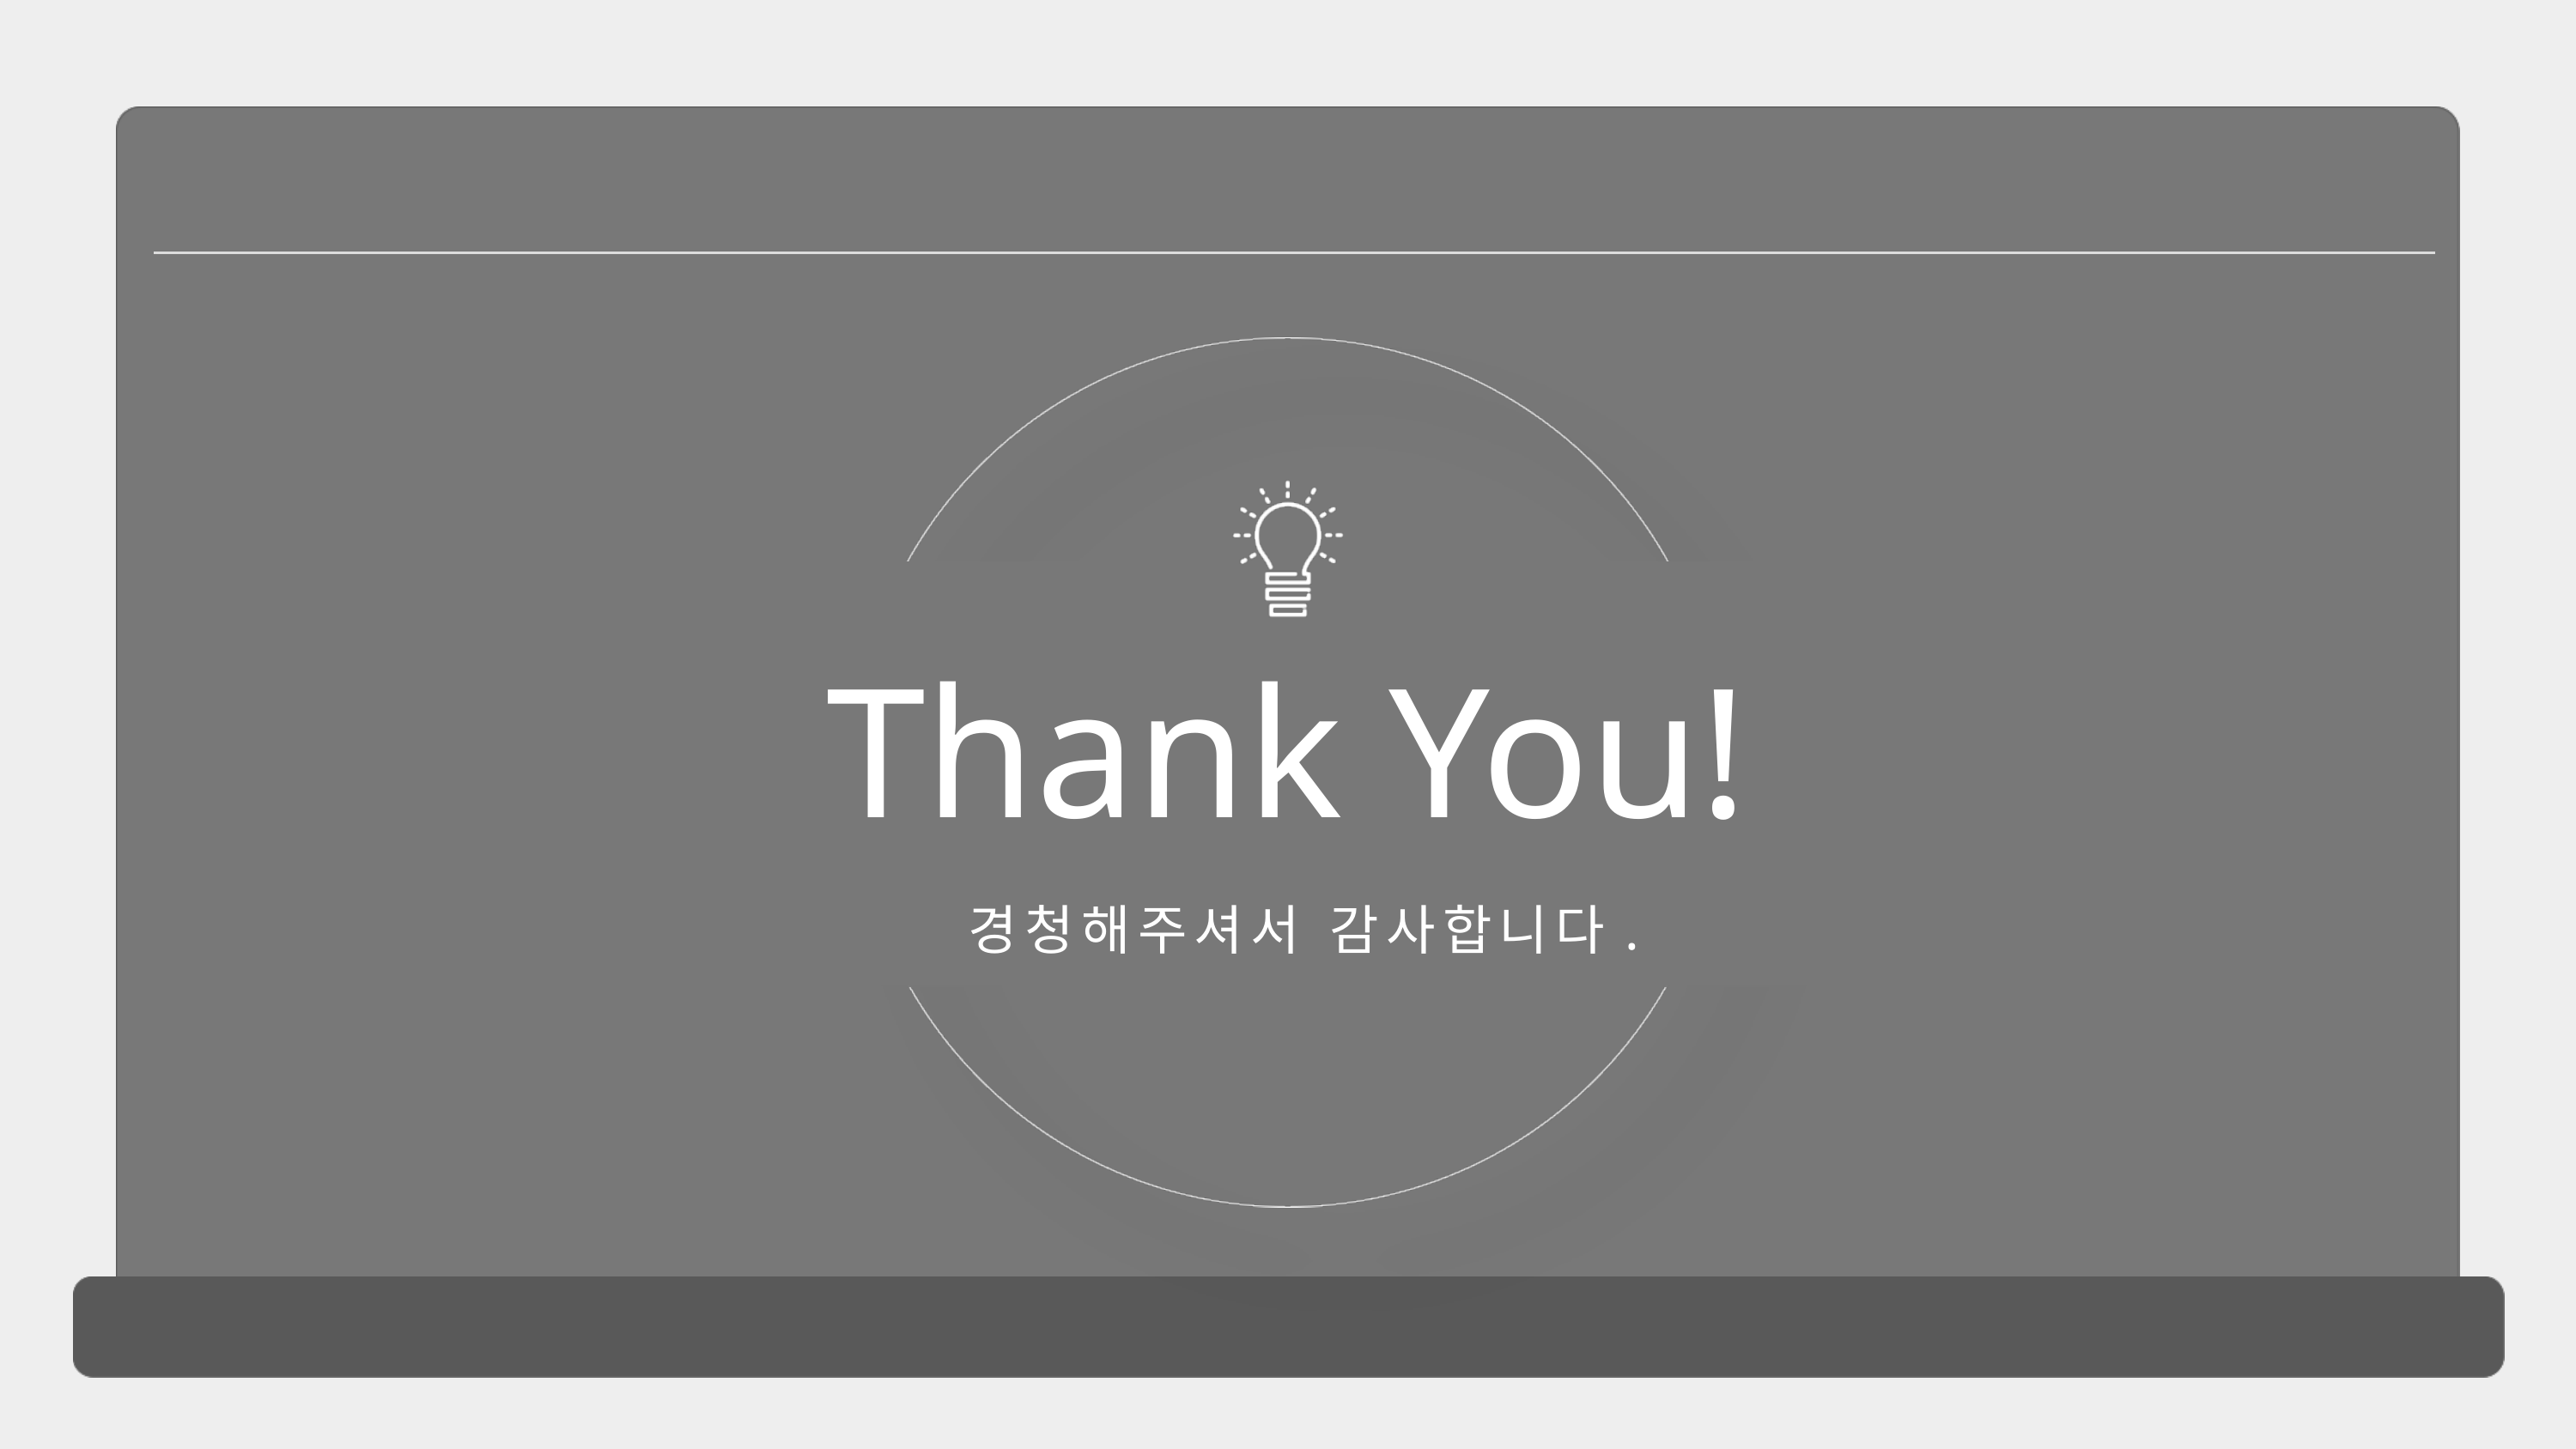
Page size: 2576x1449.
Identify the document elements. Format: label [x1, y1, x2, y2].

picture [73, 106, 2505, 1378]
